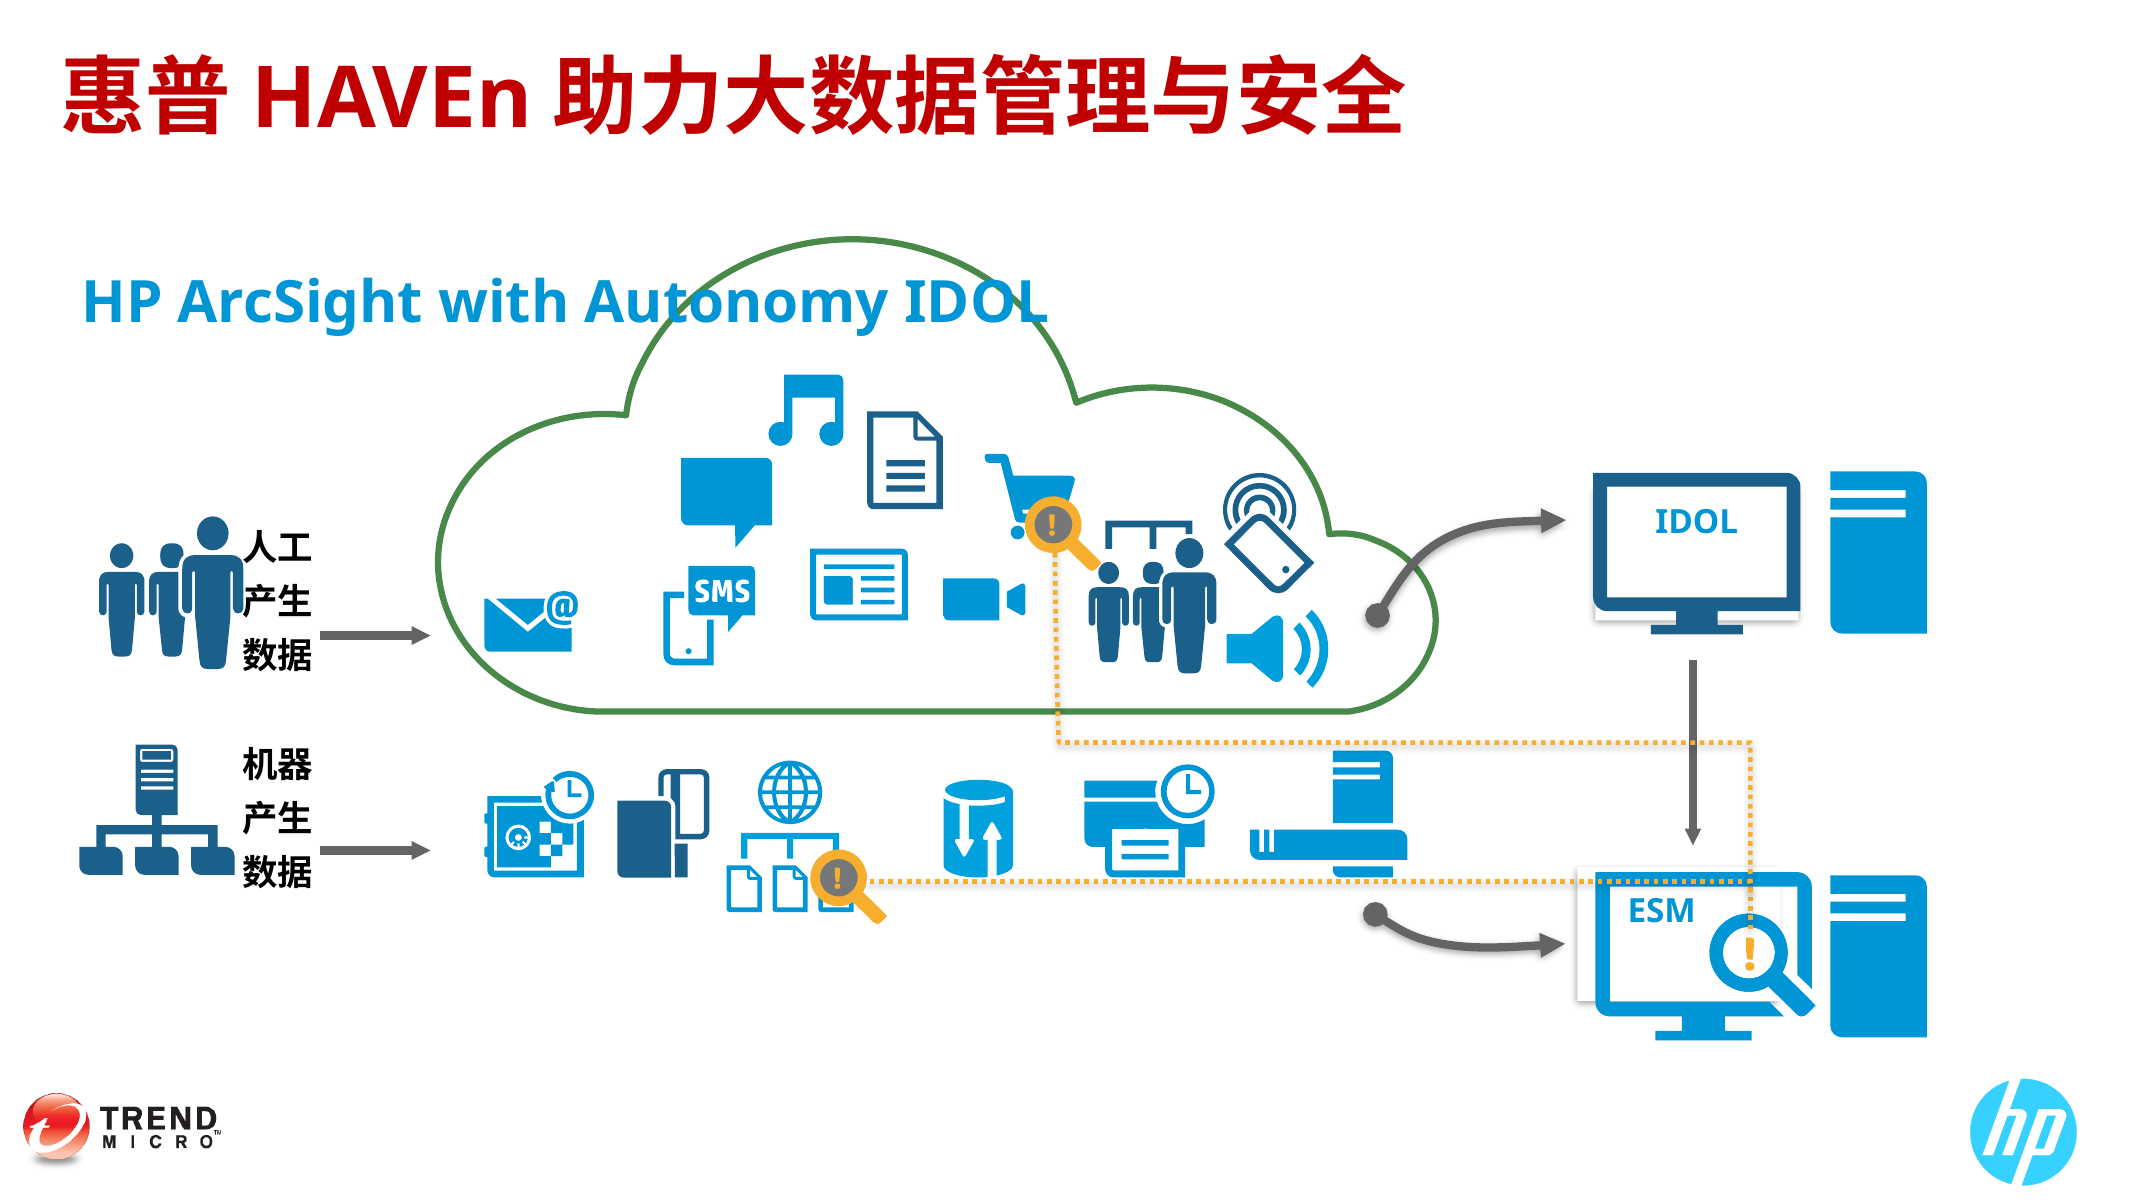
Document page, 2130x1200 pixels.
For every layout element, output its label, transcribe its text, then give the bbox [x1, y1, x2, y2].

text_box [770, 239, 935, 253]
text_box [768, 374, 844, 446]
text_box [943, 779, 1014, 878]
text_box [726, 760, 854, 913]
text_box [893, 881, 1371, 909]
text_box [484, 770, 595, 878]
text_box 惠普HAVEn助力大数据管理与安全 [41, 43, 1929, 169]
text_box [663, 565, 756, 666]
text_box [1830, 471, 1927, 634]
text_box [810, 849, 888, 925]
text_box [866, 411, 943, 510]
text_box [1556, 866, 1781, 1002]
text_box [1221, 492, 1371, 702]
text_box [942, 578, 1026, 621]
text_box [78, 734, 468, 910]
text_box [1595, 871, 1816, 1041]
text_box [1591, 486, 1802, 621]
text_box [681, 457, 773, 548]
text_box [1650, 629, 1743, 635]
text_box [1088, 520, 1217, 674]
picture [23, 1093, 221, 1171]
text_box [1226, 609, 1329, 688]
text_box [984, 453, 1076, 540]
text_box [1084, 764, 1215, 878]
text_box [1830, 875, 1927, 1038]
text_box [617, 768, 710, 878]
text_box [484, 590, 579, 652]
text_box HP ArcSight with Autonomy IDOL [60, 253, 1951, 319]
text_box [1054, 579, 1371, 744]
text_box [1570, 741, 1752, 865]
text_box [1376, 519, 1567, 951]
text_box [447, 319, 1309, 712]
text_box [98, 516, 468, 693]
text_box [1222, 472, 1315, 596]
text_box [1024, 496, 1102, 572]
text_box [1593, 472, 1801, 486]
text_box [809, 548, 909, 621]
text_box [1249, 750, 1408, 878]
